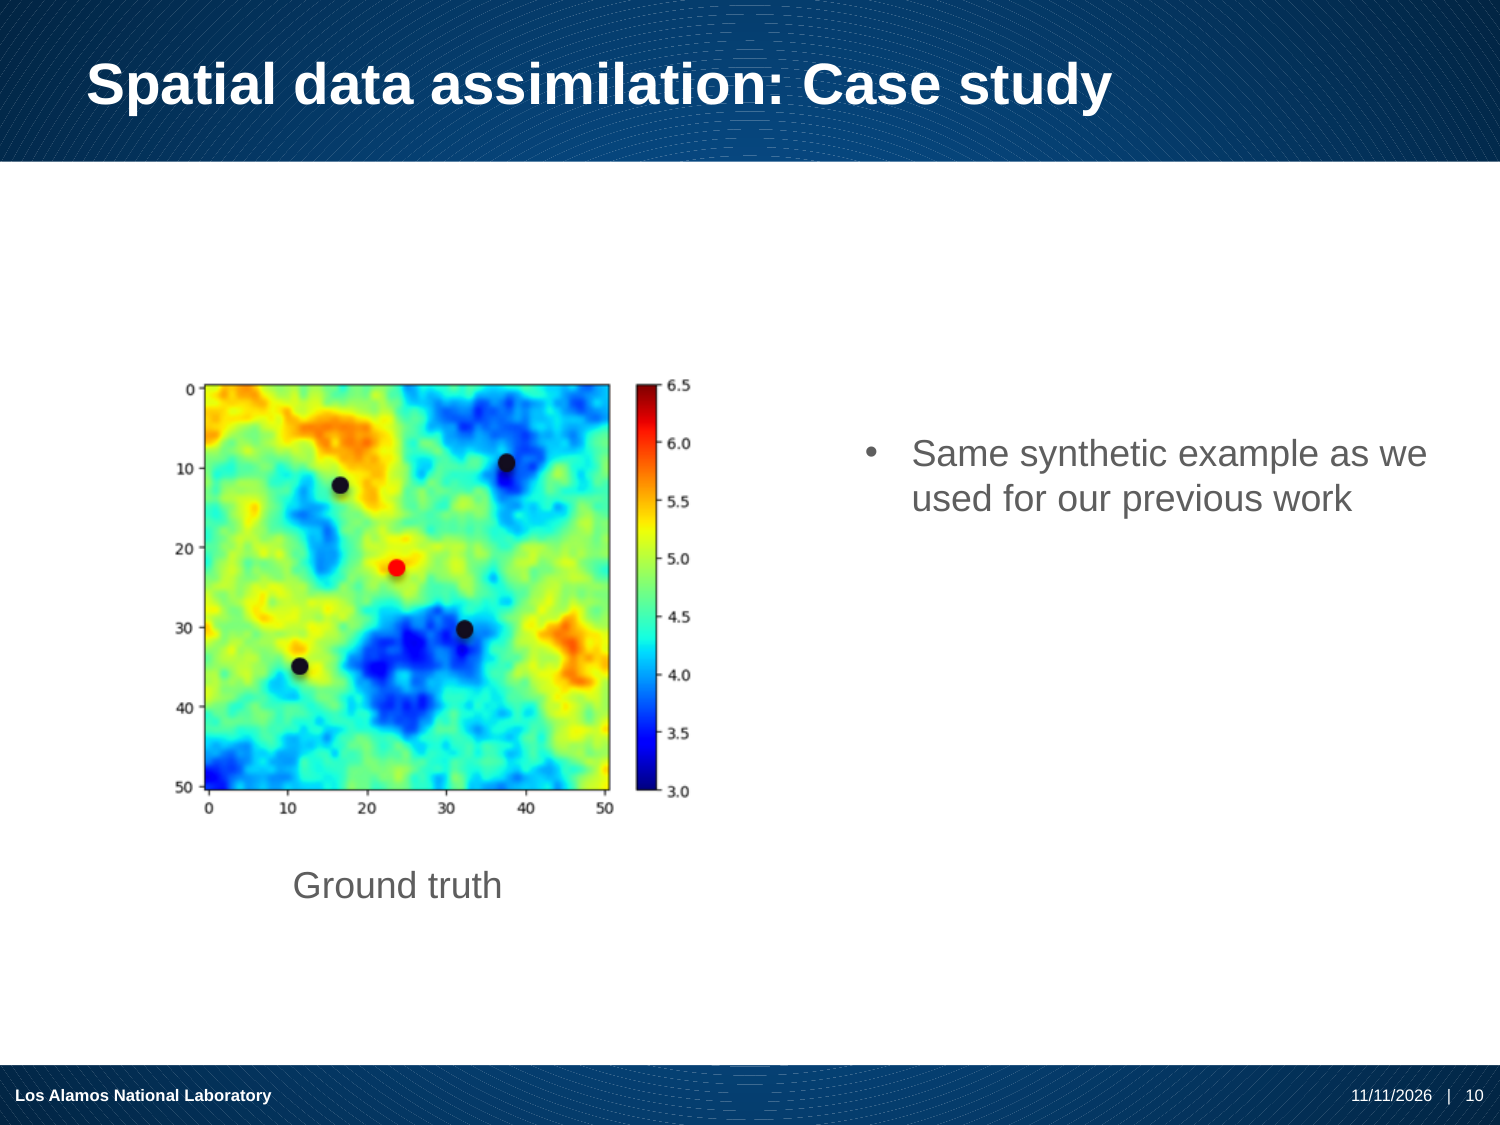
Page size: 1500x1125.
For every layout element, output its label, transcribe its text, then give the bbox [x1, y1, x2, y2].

text_box Ground truth [164, 853, 632, 914]
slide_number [1148, 1064, 1499, 1125]
text_box Same synthetic example as we used for our previous work [849, 421, 1448, 527]
footer Los Alamos National Laboratory [0, 1064, 544, 1125]
picture [164, 368, 702, 827]
title Spatial data assimilation: Case study [71, 0, 1431, 162]
